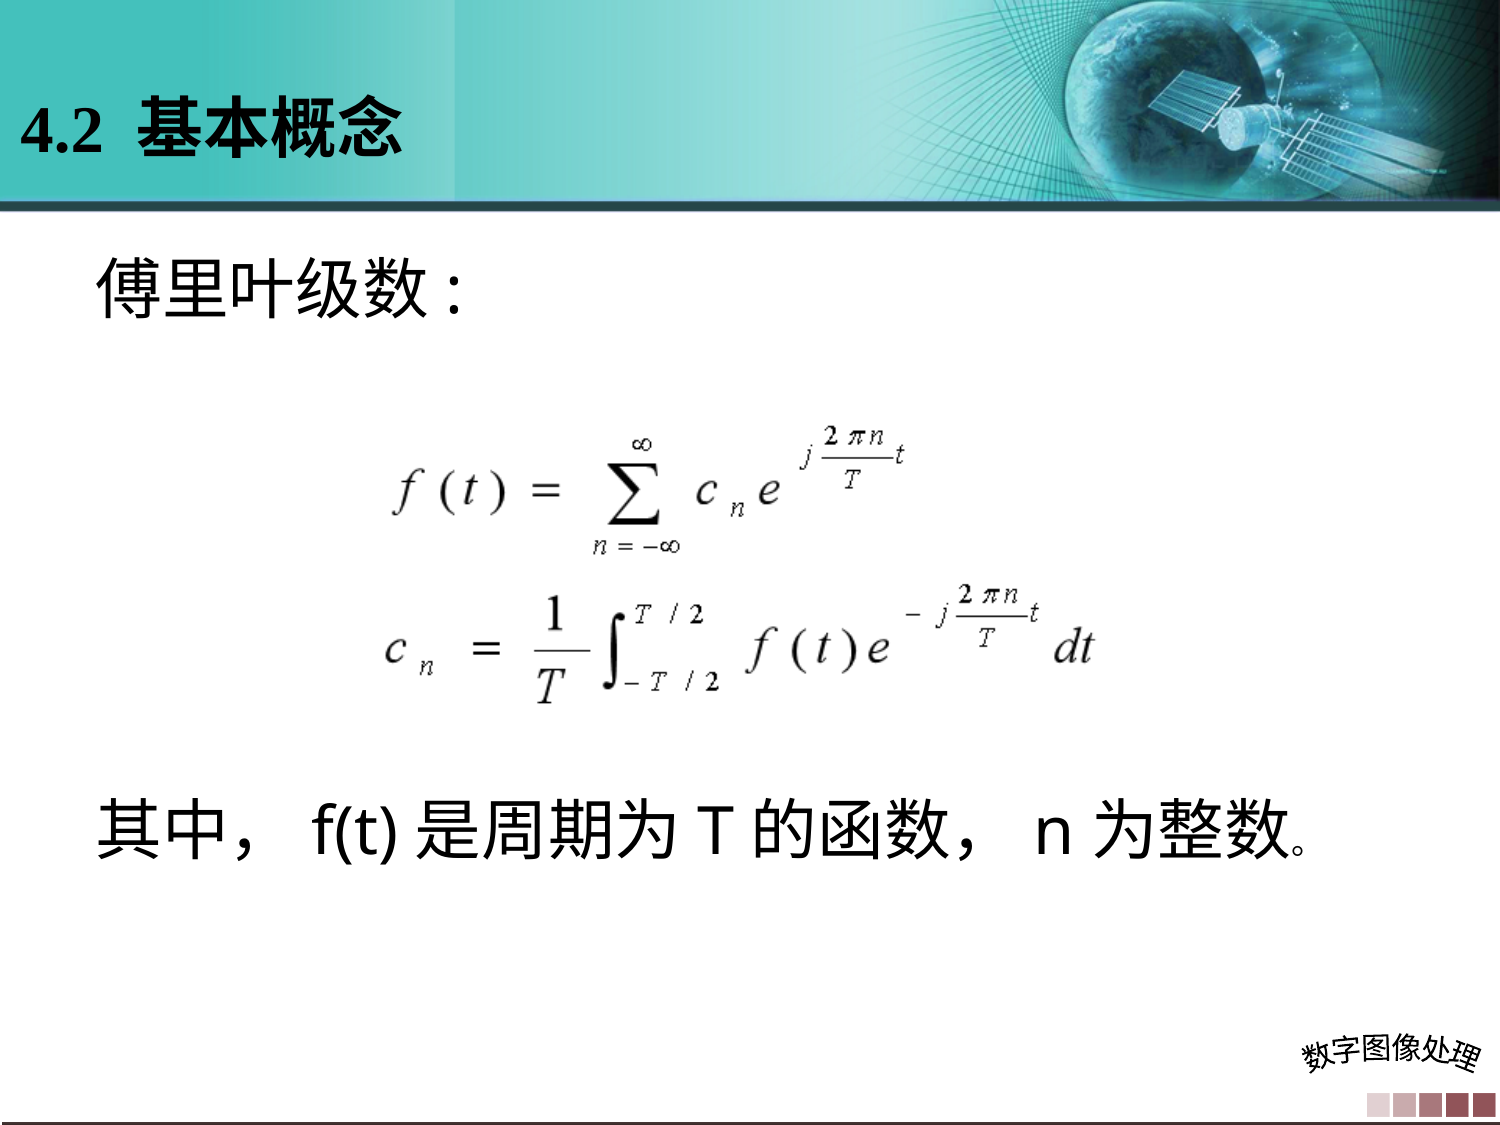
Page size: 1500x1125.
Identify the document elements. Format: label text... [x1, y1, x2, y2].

text_box 4.2 基本概念 [5, 78, 691, 173]
picture [374, 412, 1126, 713]
picture [1367, 1093, 1496, 1117]
text_box 傅里叶级数: 其中，f(t)是周期为T的函数，n为整数。 [80, 255, 1431, 1031]
picture [0, 0, 1500, 213]
